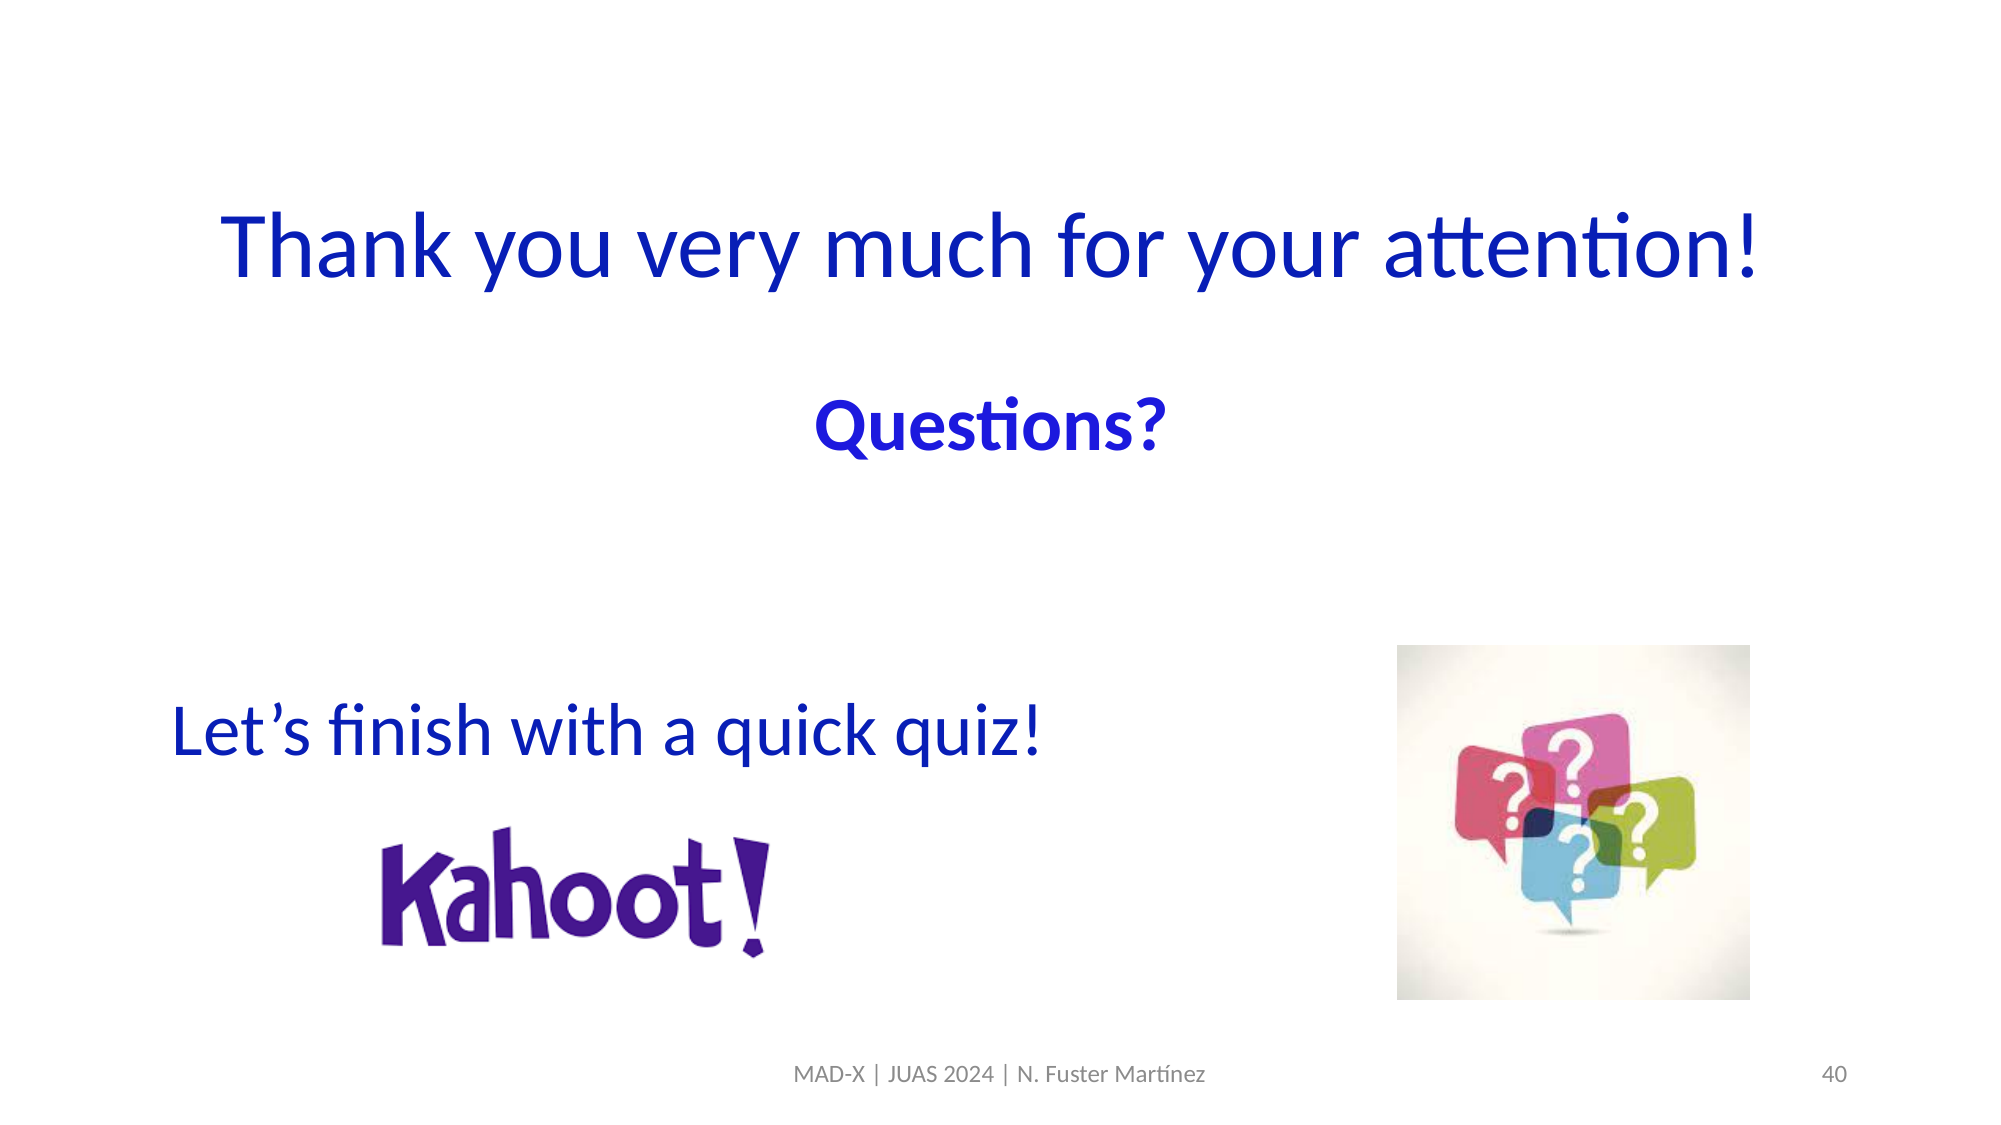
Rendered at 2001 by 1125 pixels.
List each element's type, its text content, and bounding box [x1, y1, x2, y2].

picture [1397, 645, 1750, 1000]
text_box Let’s finish with a quick quiz! [86, 683, 1148, 955]
footer MAD-X | JUAS 2024 | N. Fuster Martínez [662, 1042, 1338, 1103]
slide_number 40 [1412, 1042, 1863, 1103]
list Thank you very much for your attention! Questions? [73, 83, 1912, 480]
picture [365, 774, 787, 1011]
